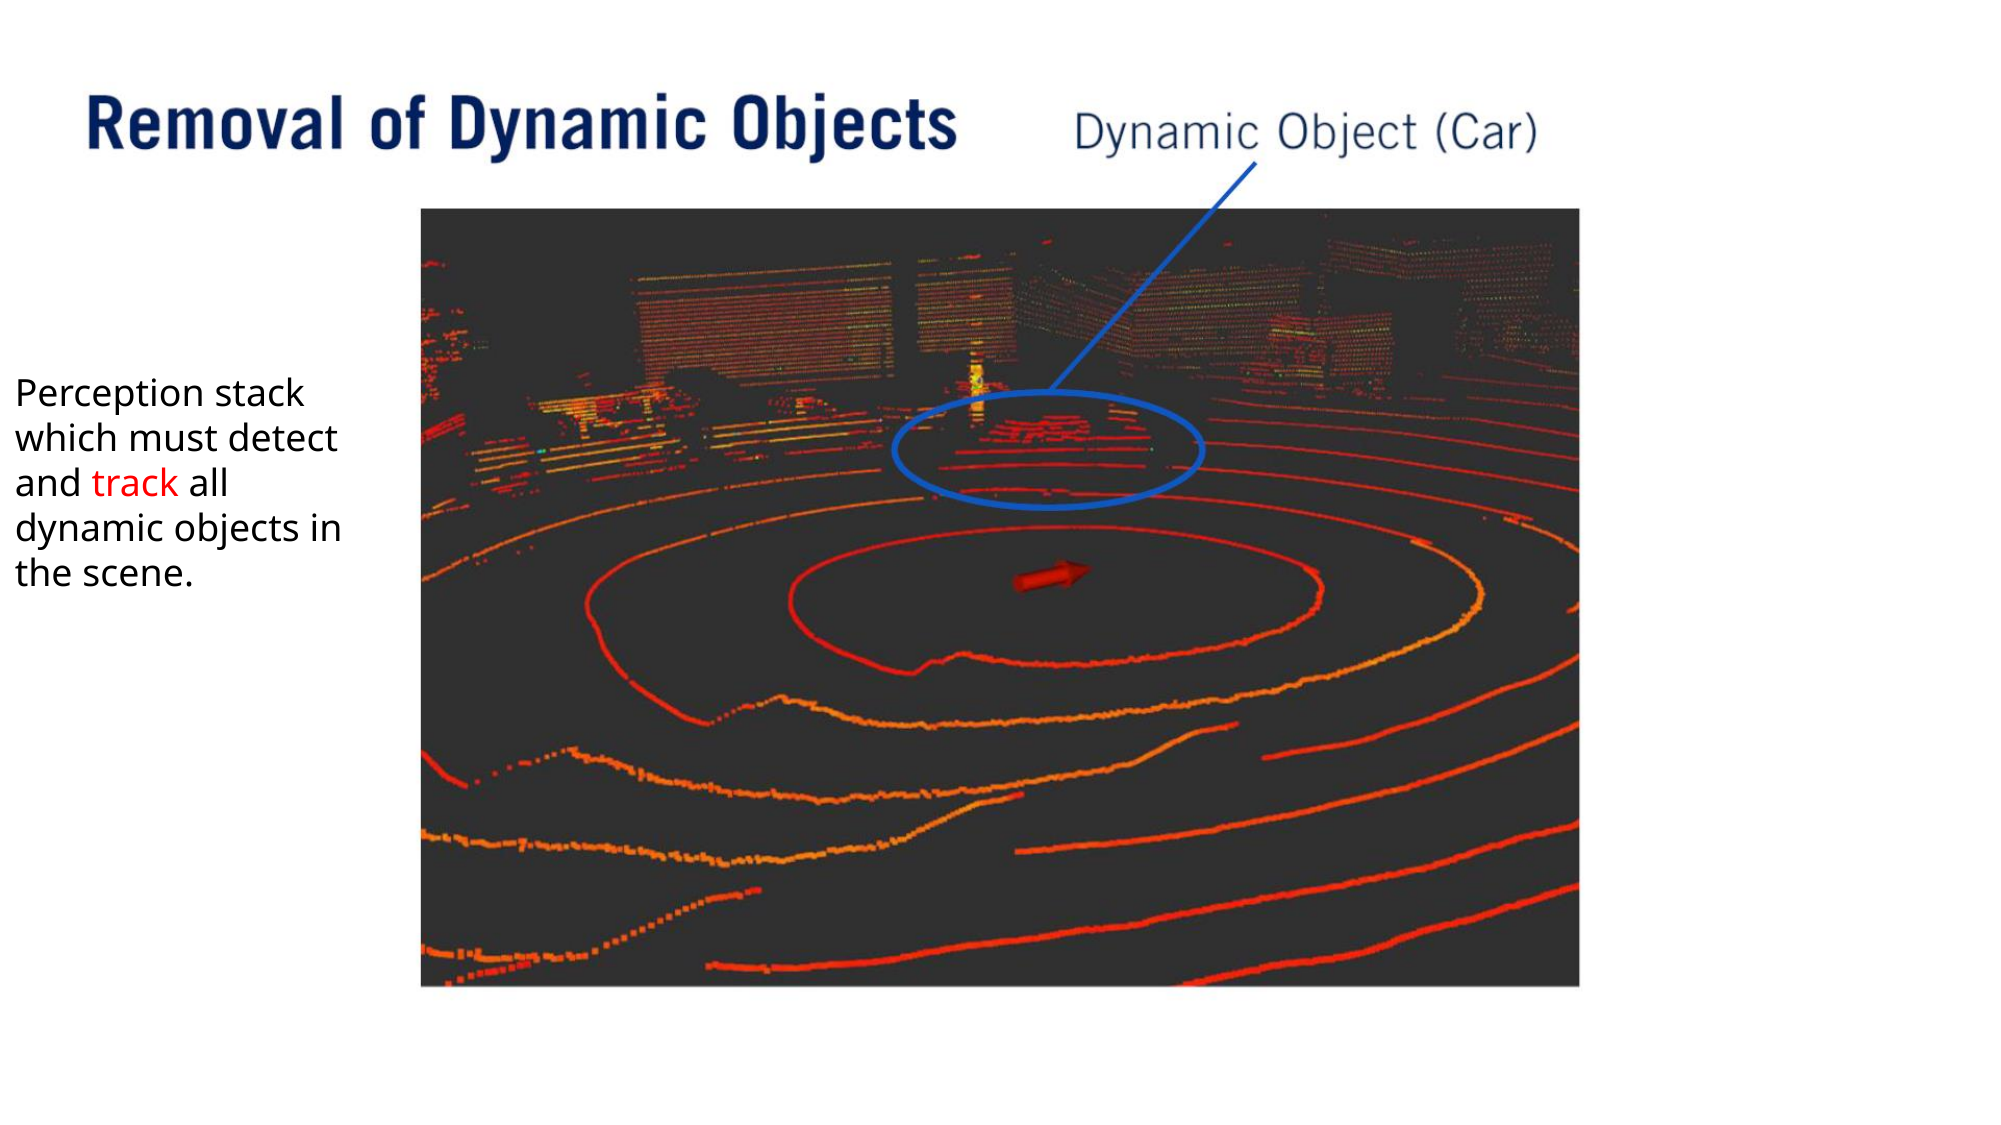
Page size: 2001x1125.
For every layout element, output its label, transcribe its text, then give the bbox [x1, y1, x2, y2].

text_box [0, 0, 2000, 1125]
text_box Perception stack which must detect and track all dynamic objects in the scene. [0, 361, 398, 602]
